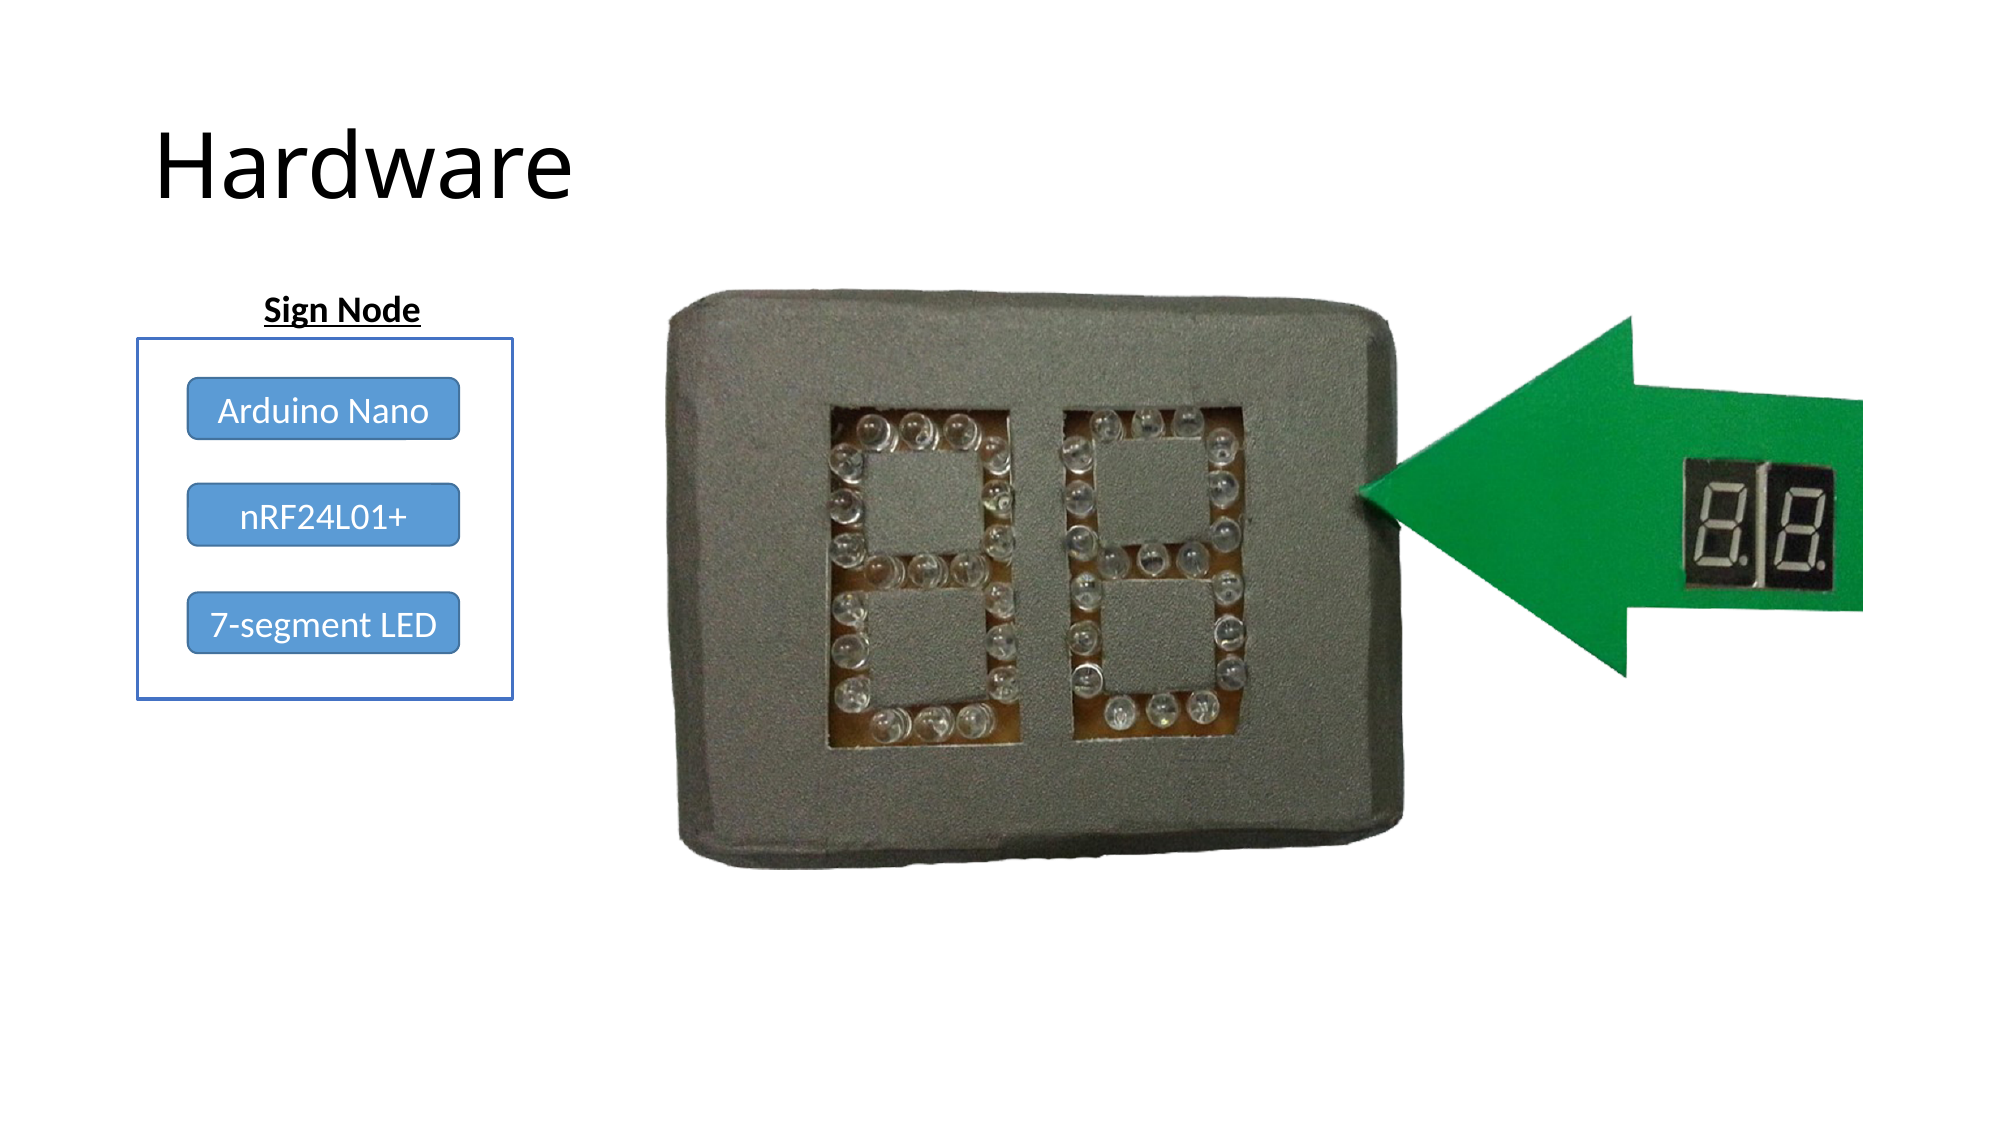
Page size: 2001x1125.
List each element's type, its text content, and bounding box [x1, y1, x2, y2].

title Hardware [137, 59, 1863, 278]
text_box 7-segment LED [186, 591, 461, 655]
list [628, 169, 1863, 1018]
text_box nRF24L01+ [186, 482, 461, 547]
text_box [137, 338, 513, 700]
text_box Arduino Nano [186, 376, 461, 441]
text_box Sign Node [249, 277, 437, 337]
